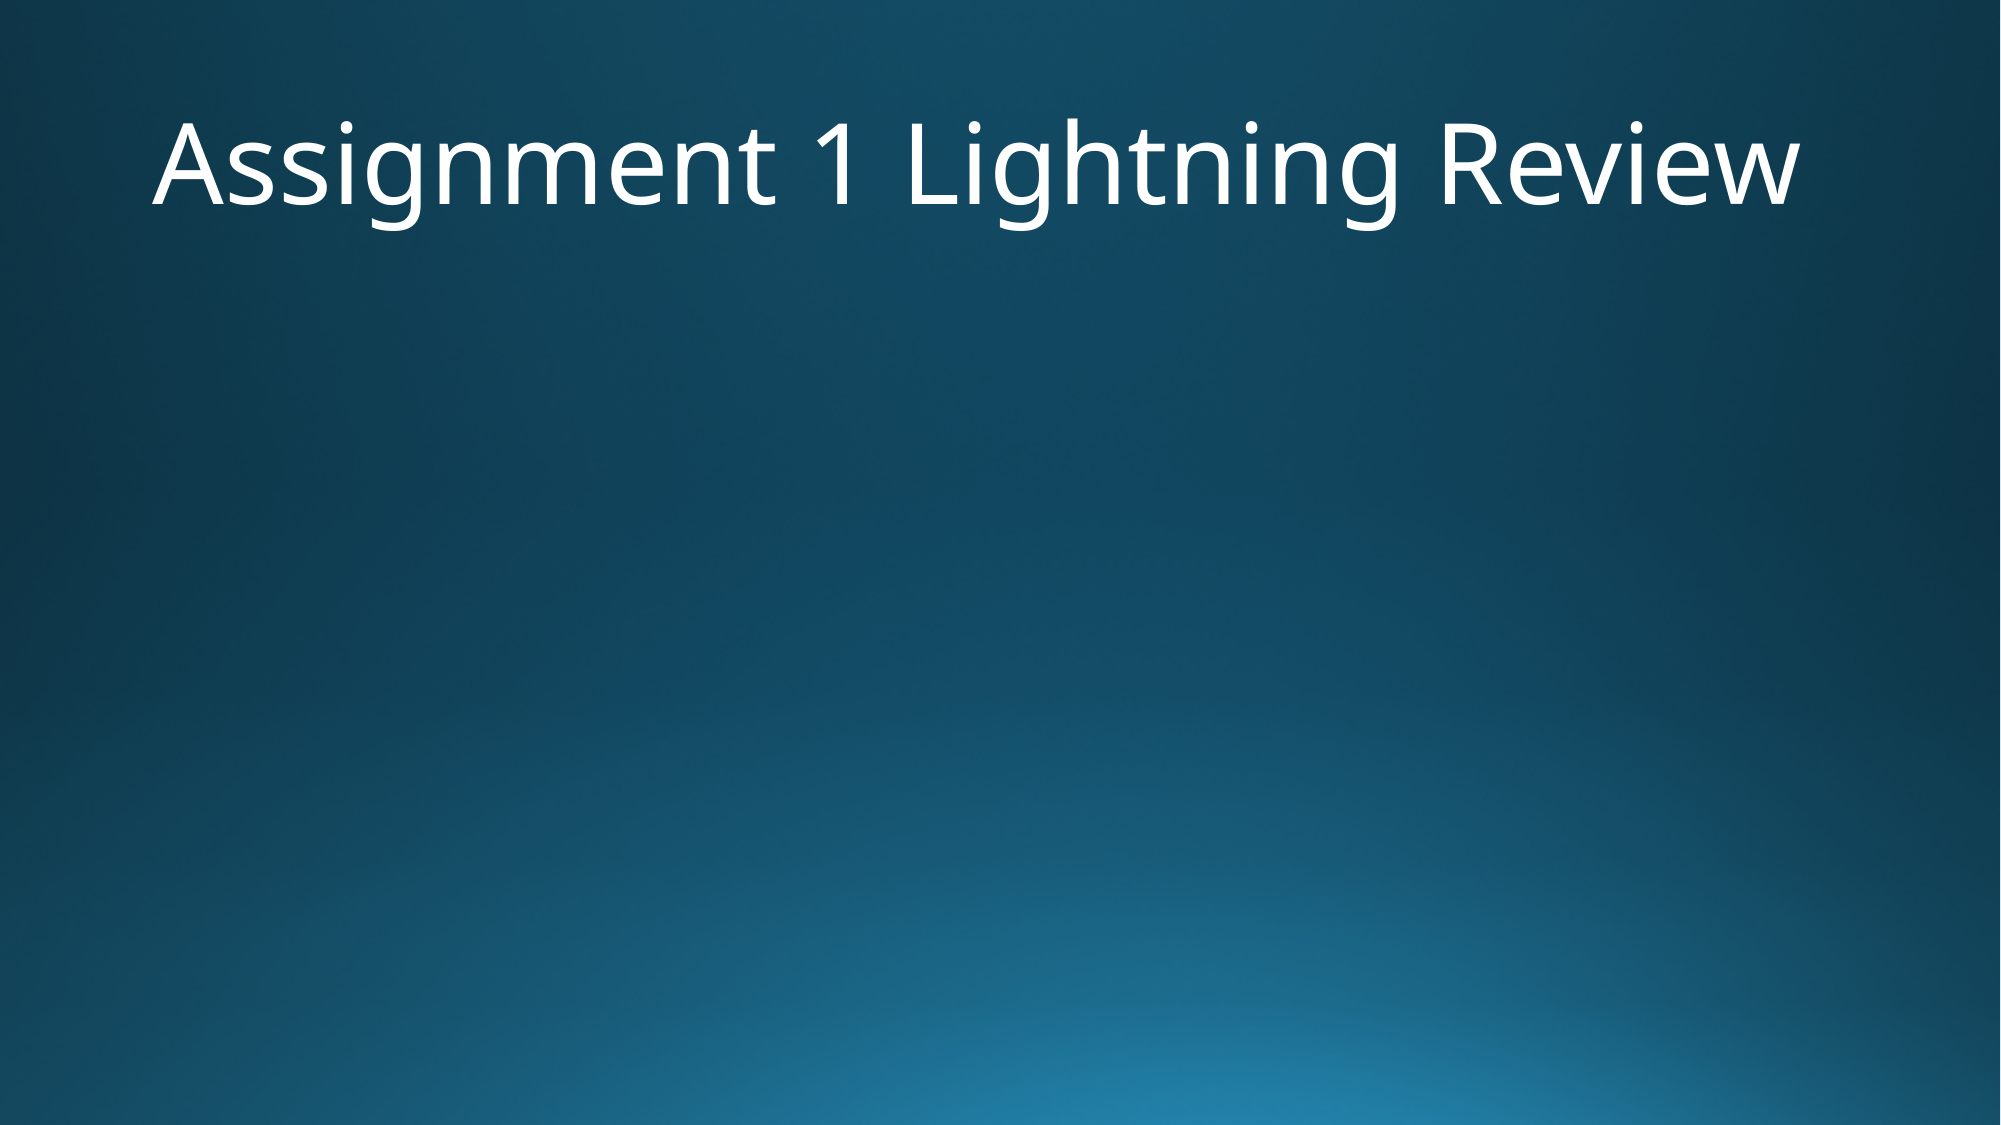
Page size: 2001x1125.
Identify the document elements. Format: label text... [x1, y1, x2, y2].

picture [0, 0, 2001, 1125]
title Assignment 1 Lightning Review [137, 59, 1863, 278]
